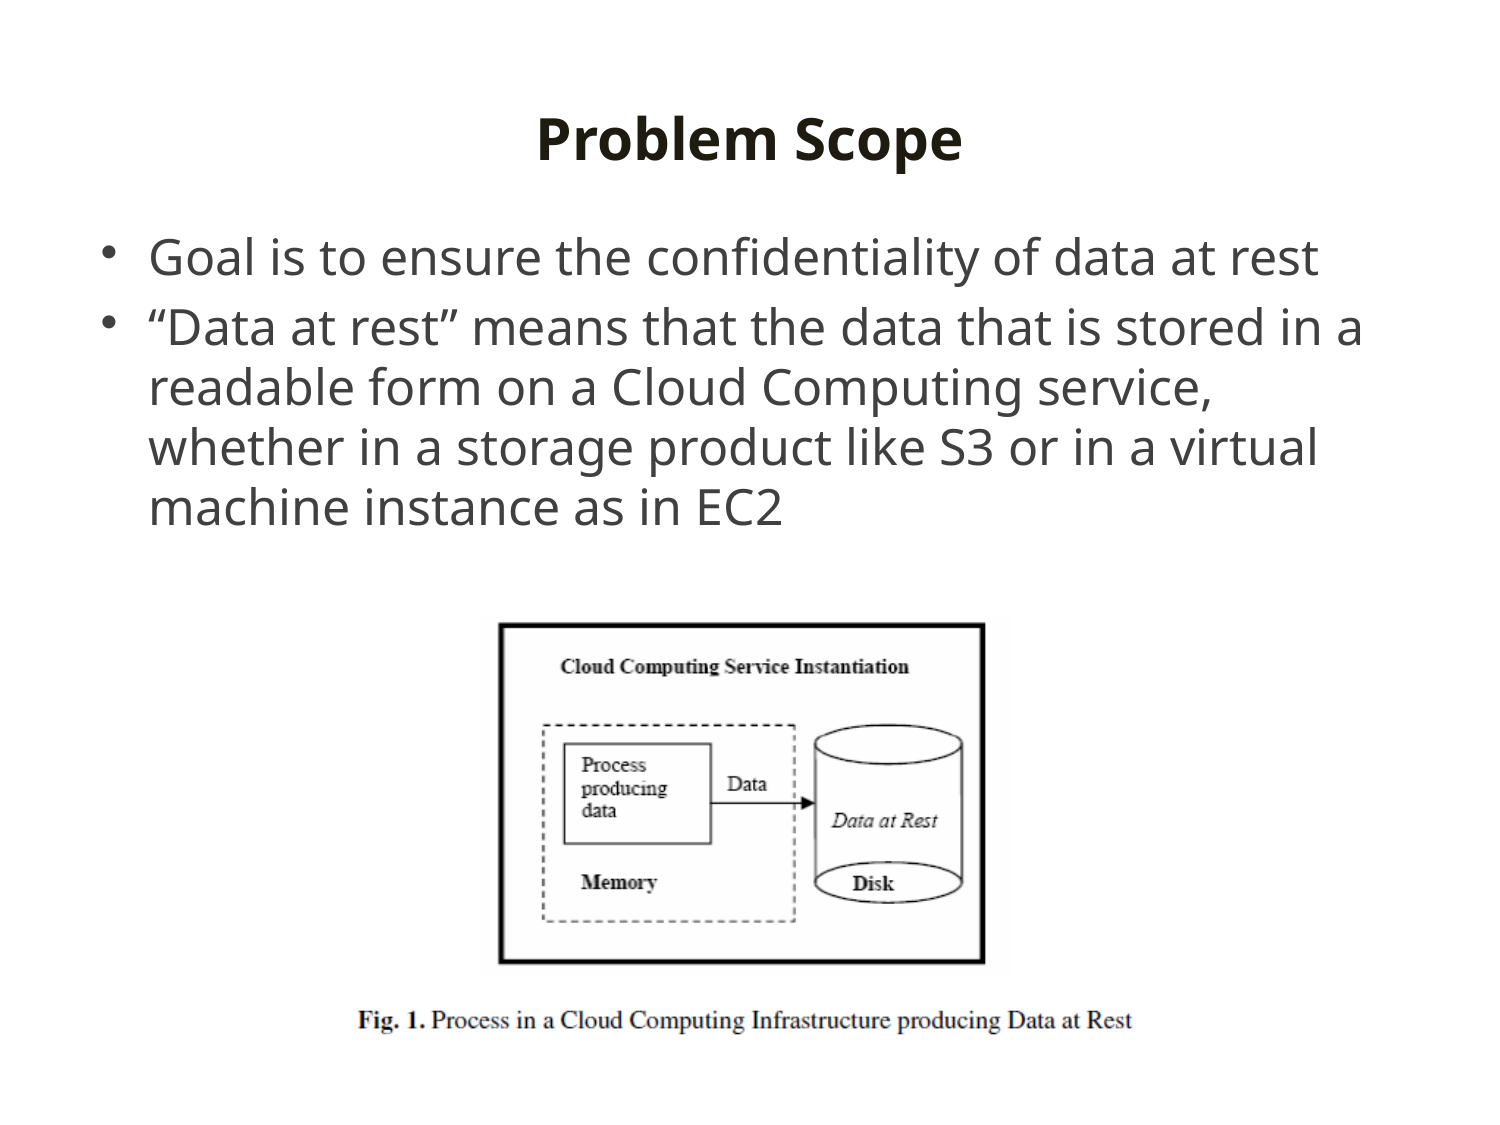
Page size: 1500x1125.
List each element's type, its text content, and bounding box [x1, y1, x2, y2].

picture [297, 596, 1188, 1055]
list Goal is to ensure the confidentiality of data at rest “Data at rest” means that the data that is stored in a readable form on a Cloud Computing service, whether in a storage product like S3 or in a virtual machine instance as in EC2 [69, 222, 1420, 966]
title Problem Scope [74, 51, 1425, 226]
